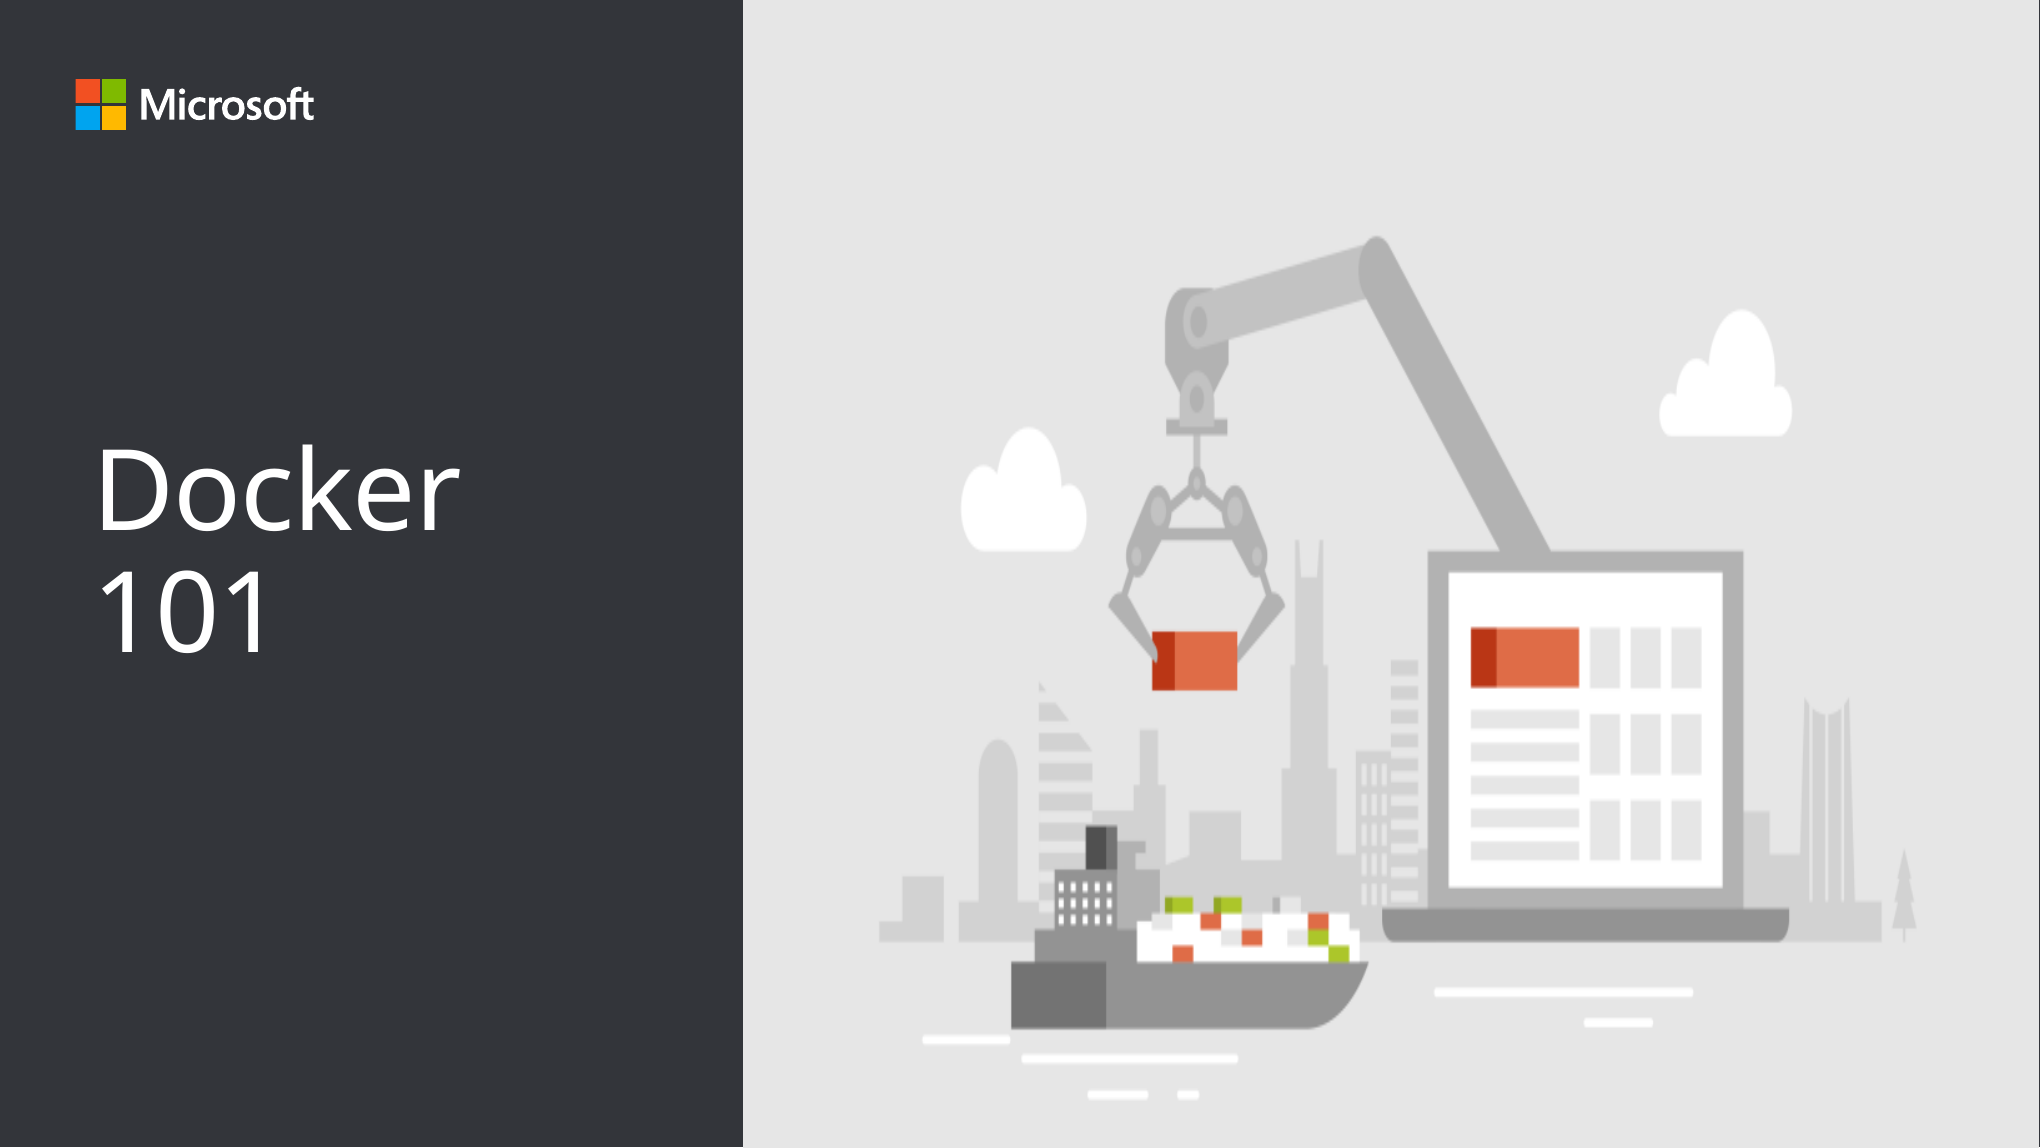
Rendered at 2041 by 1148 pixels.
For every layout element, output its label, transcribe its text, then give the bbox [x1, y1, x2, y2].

title Docker 101 [68, 417, 625, 693]
picture [743, 0, 2040, 1148]
